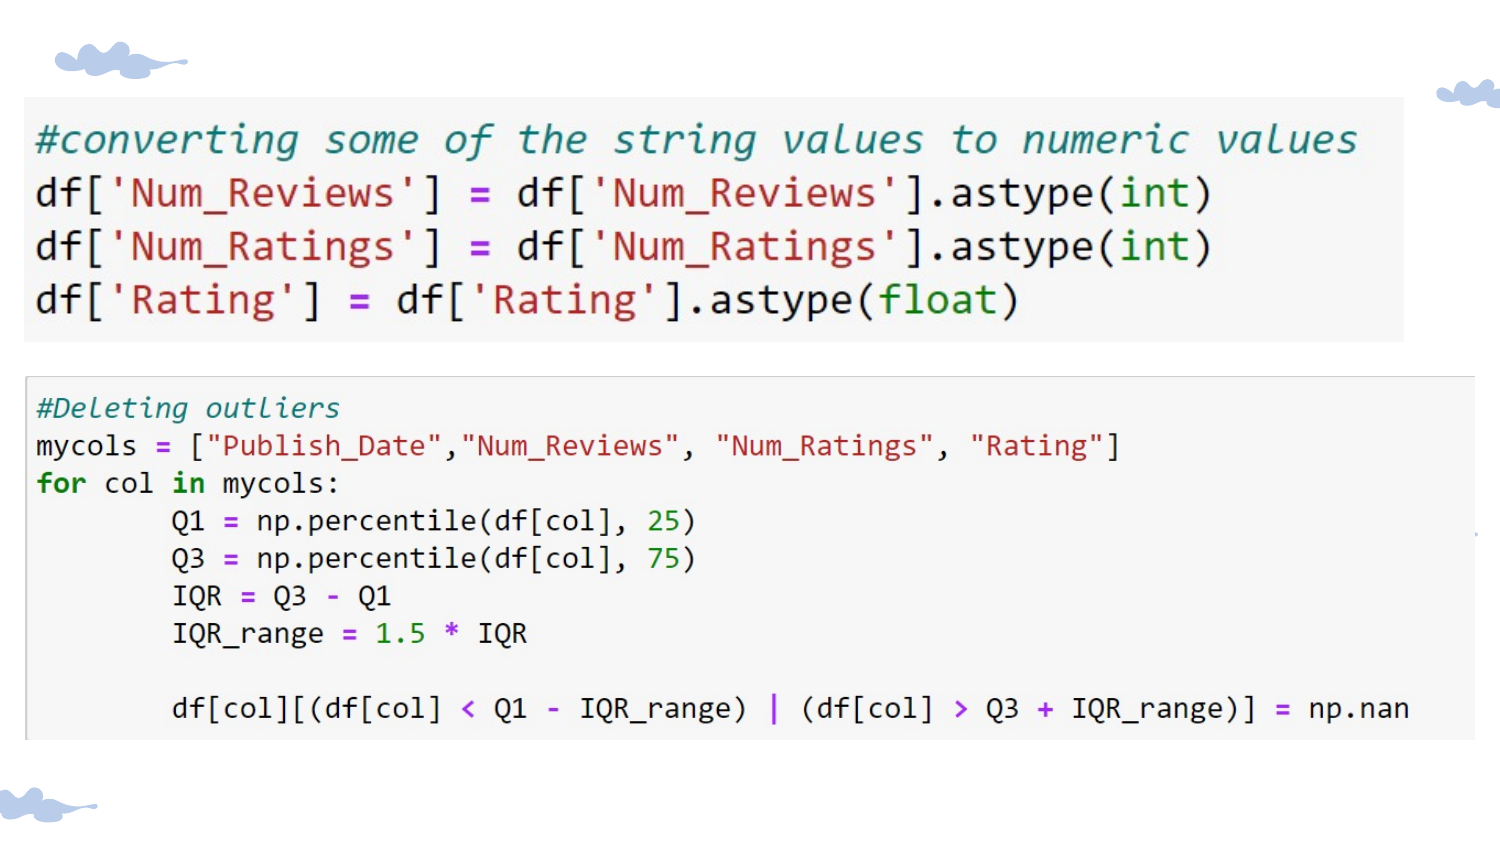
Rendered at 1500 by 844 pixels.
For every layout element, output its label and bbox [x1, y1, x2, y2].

picture [24, 97, 1404, 342]
picture [24, 376, 1476, 740]
